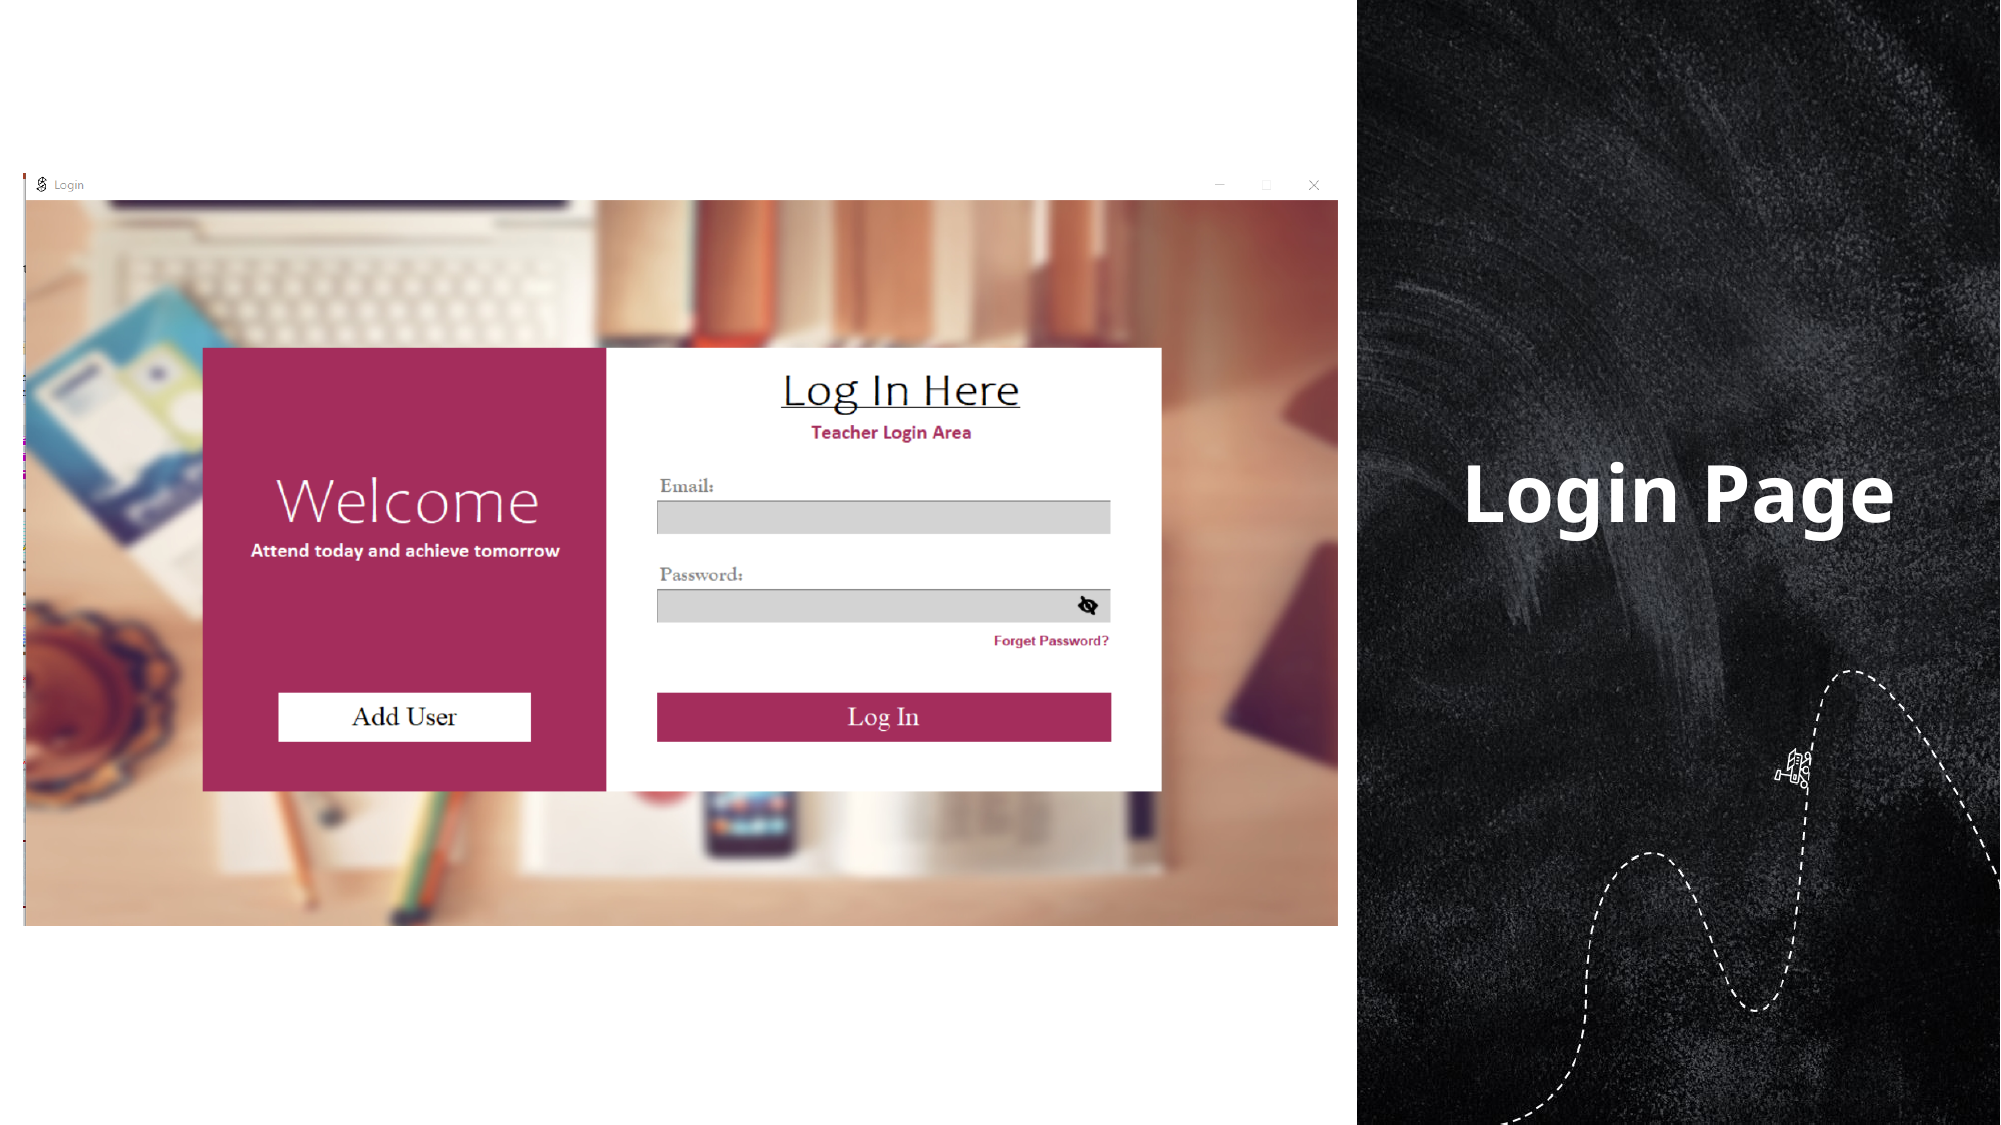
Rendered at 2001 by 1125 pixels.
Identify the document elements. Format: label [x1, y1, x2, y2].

picture [1357, 0, 2000, 1125]
picture [23, 173, 1338, 926]
